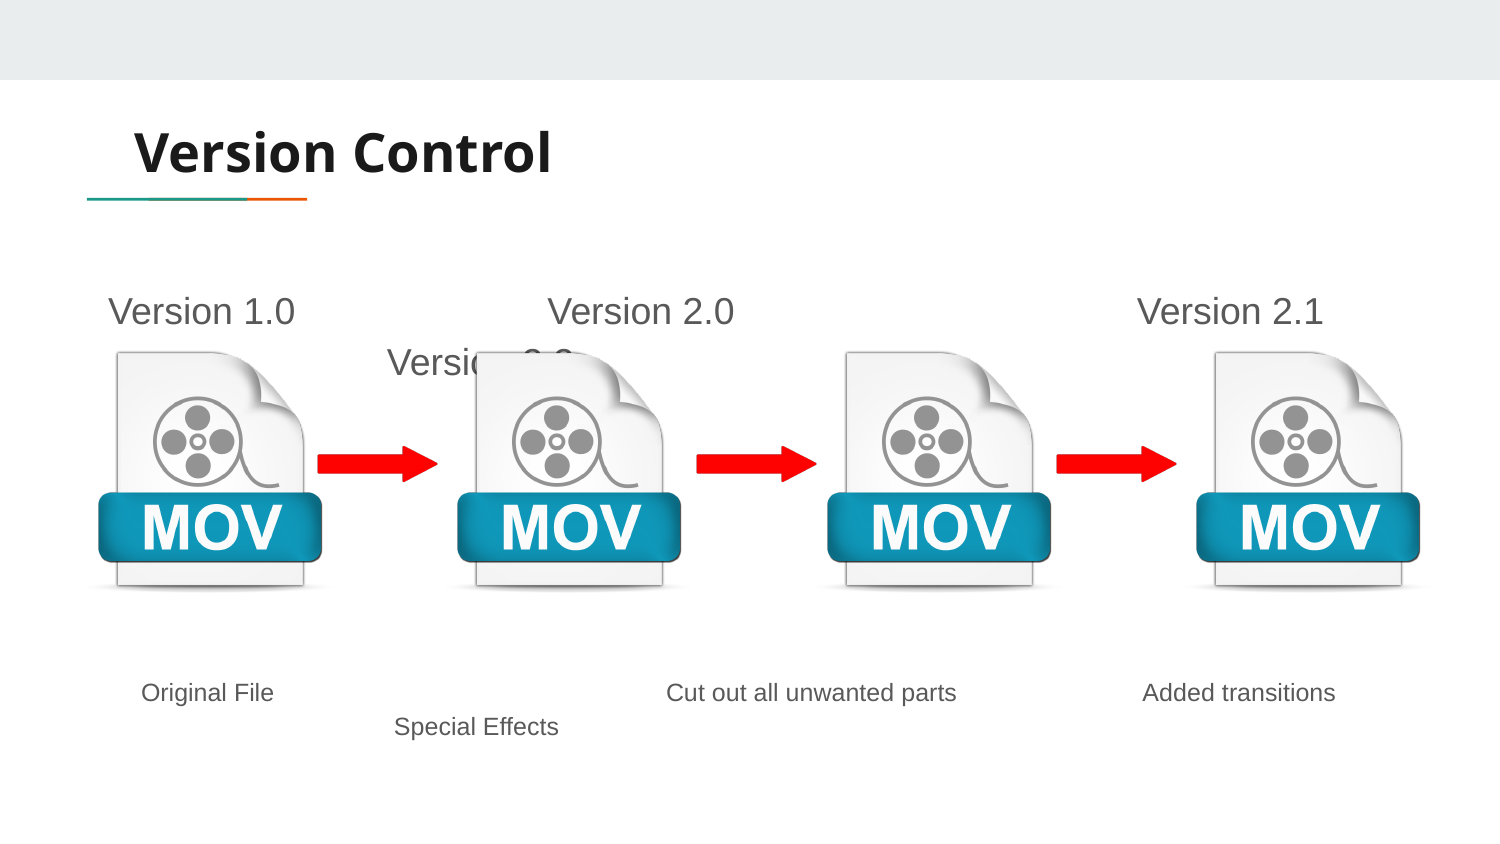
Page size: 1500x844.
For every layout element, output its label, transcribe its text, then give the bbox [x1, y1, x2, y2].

text_box Version 1.0 Version 2.0 Version 2.1 Version 2.2 Original File Cut out all unwanted parts Added transitions Special Effects [51, 101, 1449, 732]
picture [82, 338, 1439, 600]
